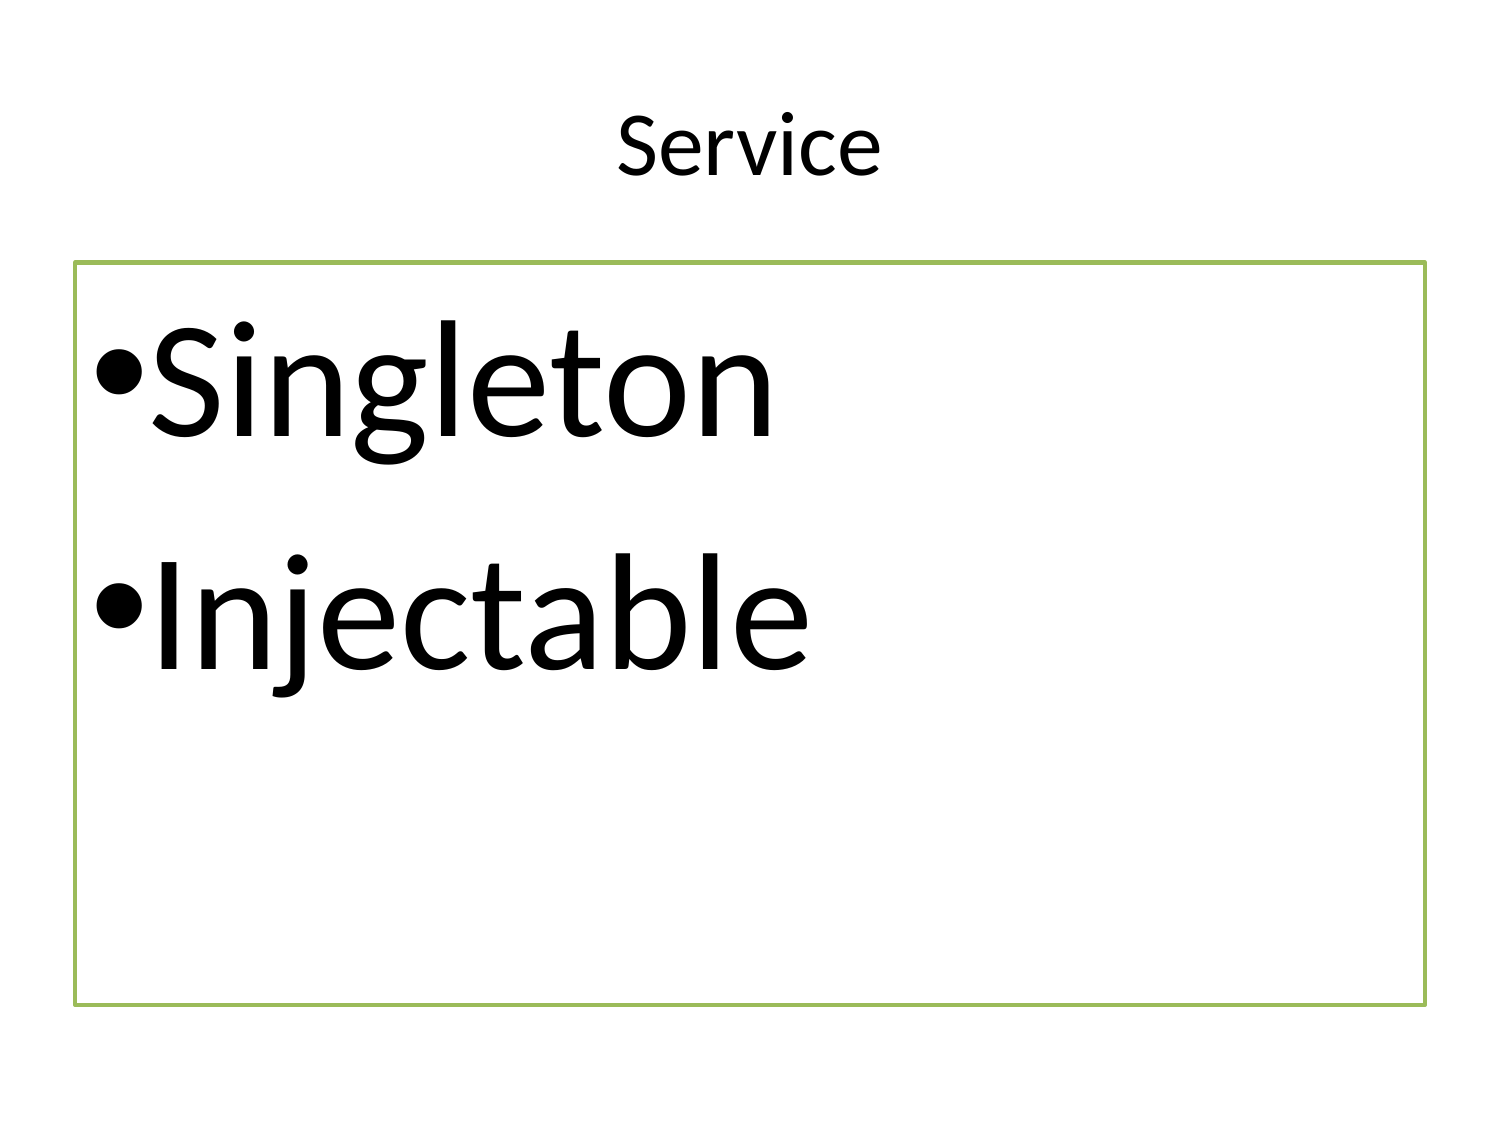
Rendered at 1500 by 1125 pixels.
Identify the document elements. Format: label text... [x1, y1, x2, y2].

title Service [75, 45, 1425, 233]
list Singleton Injectable [73, 260, 1427, 1007]
